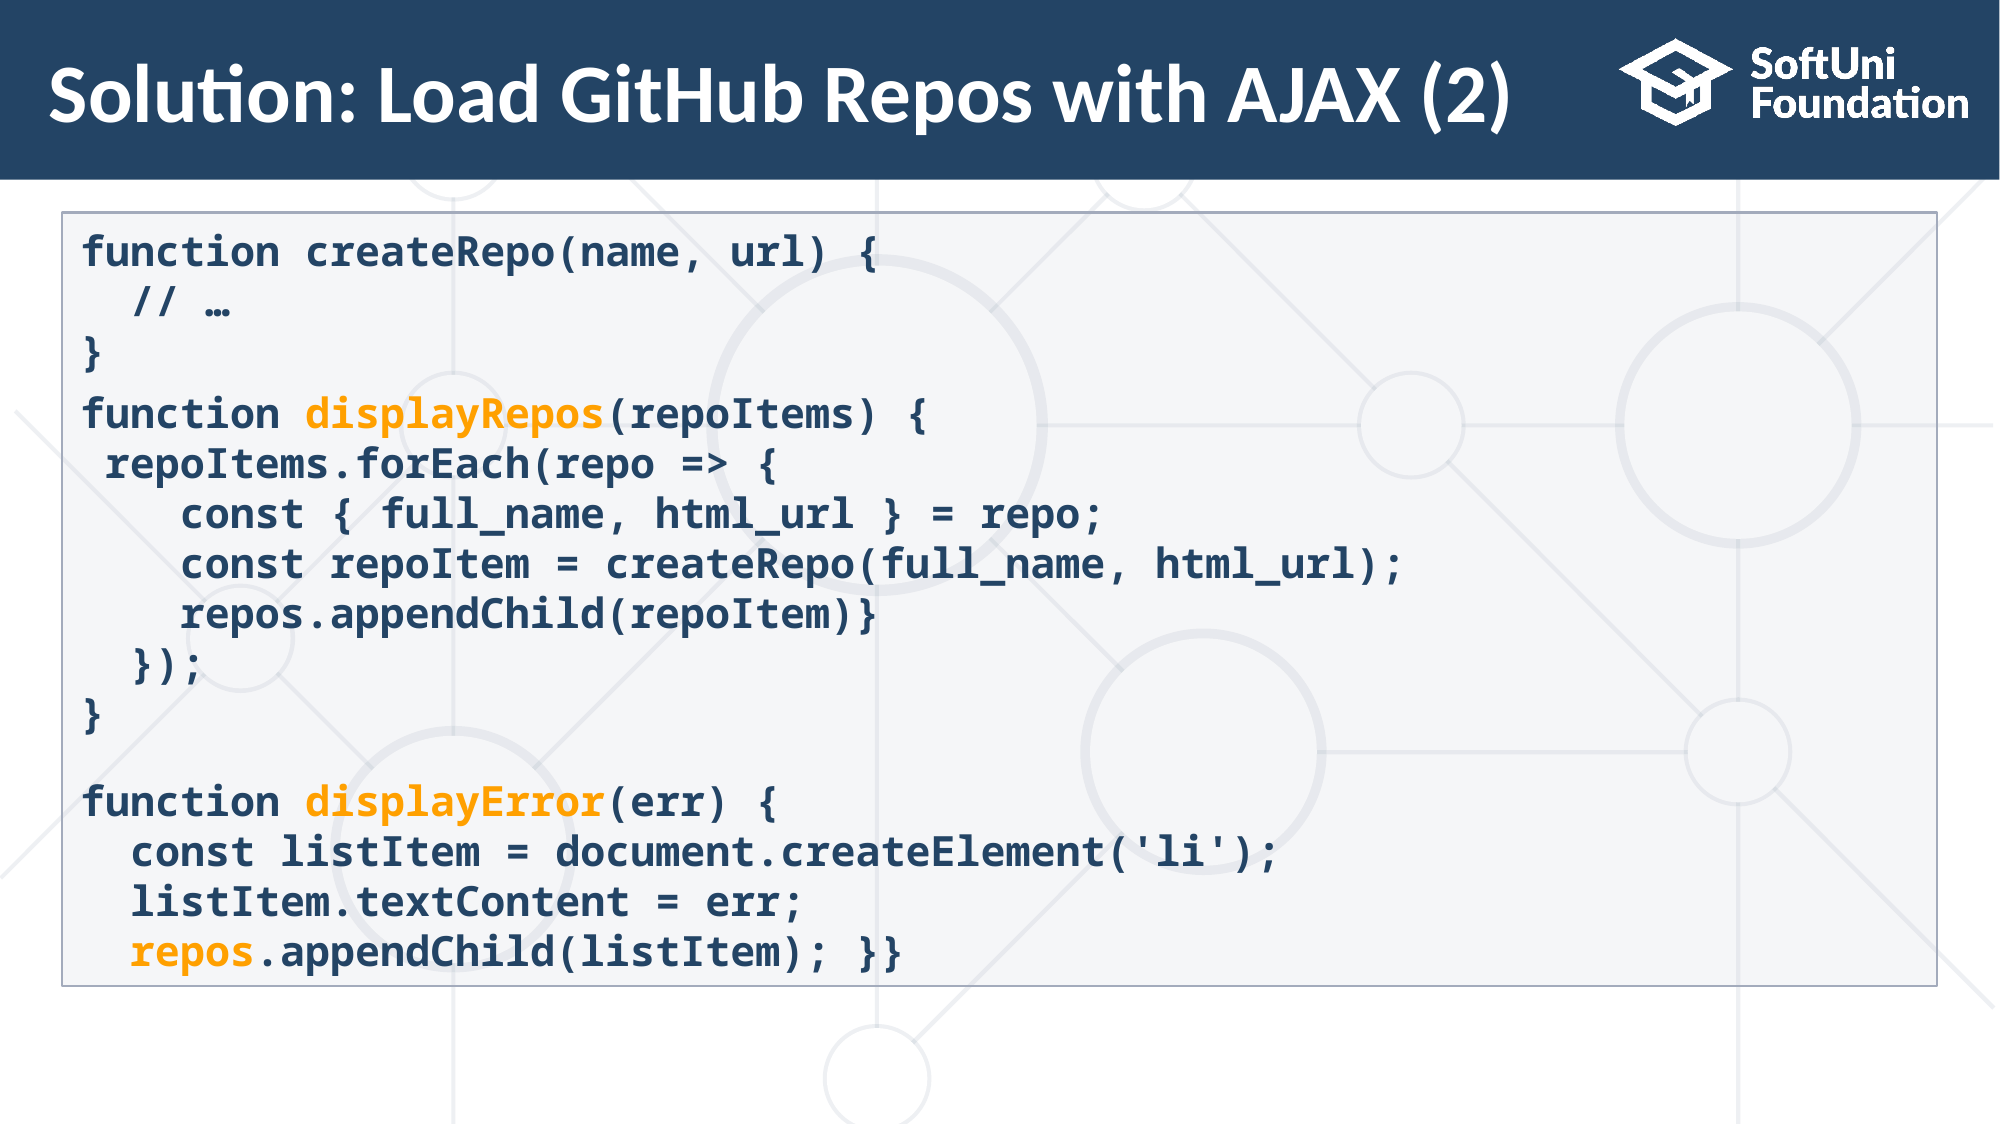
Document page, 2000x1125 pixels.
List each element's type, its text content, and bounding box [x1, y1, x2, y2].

picture [1618, 38, 1968, 126]
title Solution: Load GitHub Repos with AJAX (2) [31, 16, 1591, 162]
text_box function createRepo(name, url) { // … } function displayRepos(repoItems) { repoItems.forEach(repo => { const { full_name, html_url } = repo; const repoItem = createRepo(full_name, html_url); repos.appendChild(repoItem)} }); } function displayError(err) { const listItem = document.createElement('li'); listItem.textContent = err; repos.appendChild(listItem); }} [62, 212, 1938, 987]
